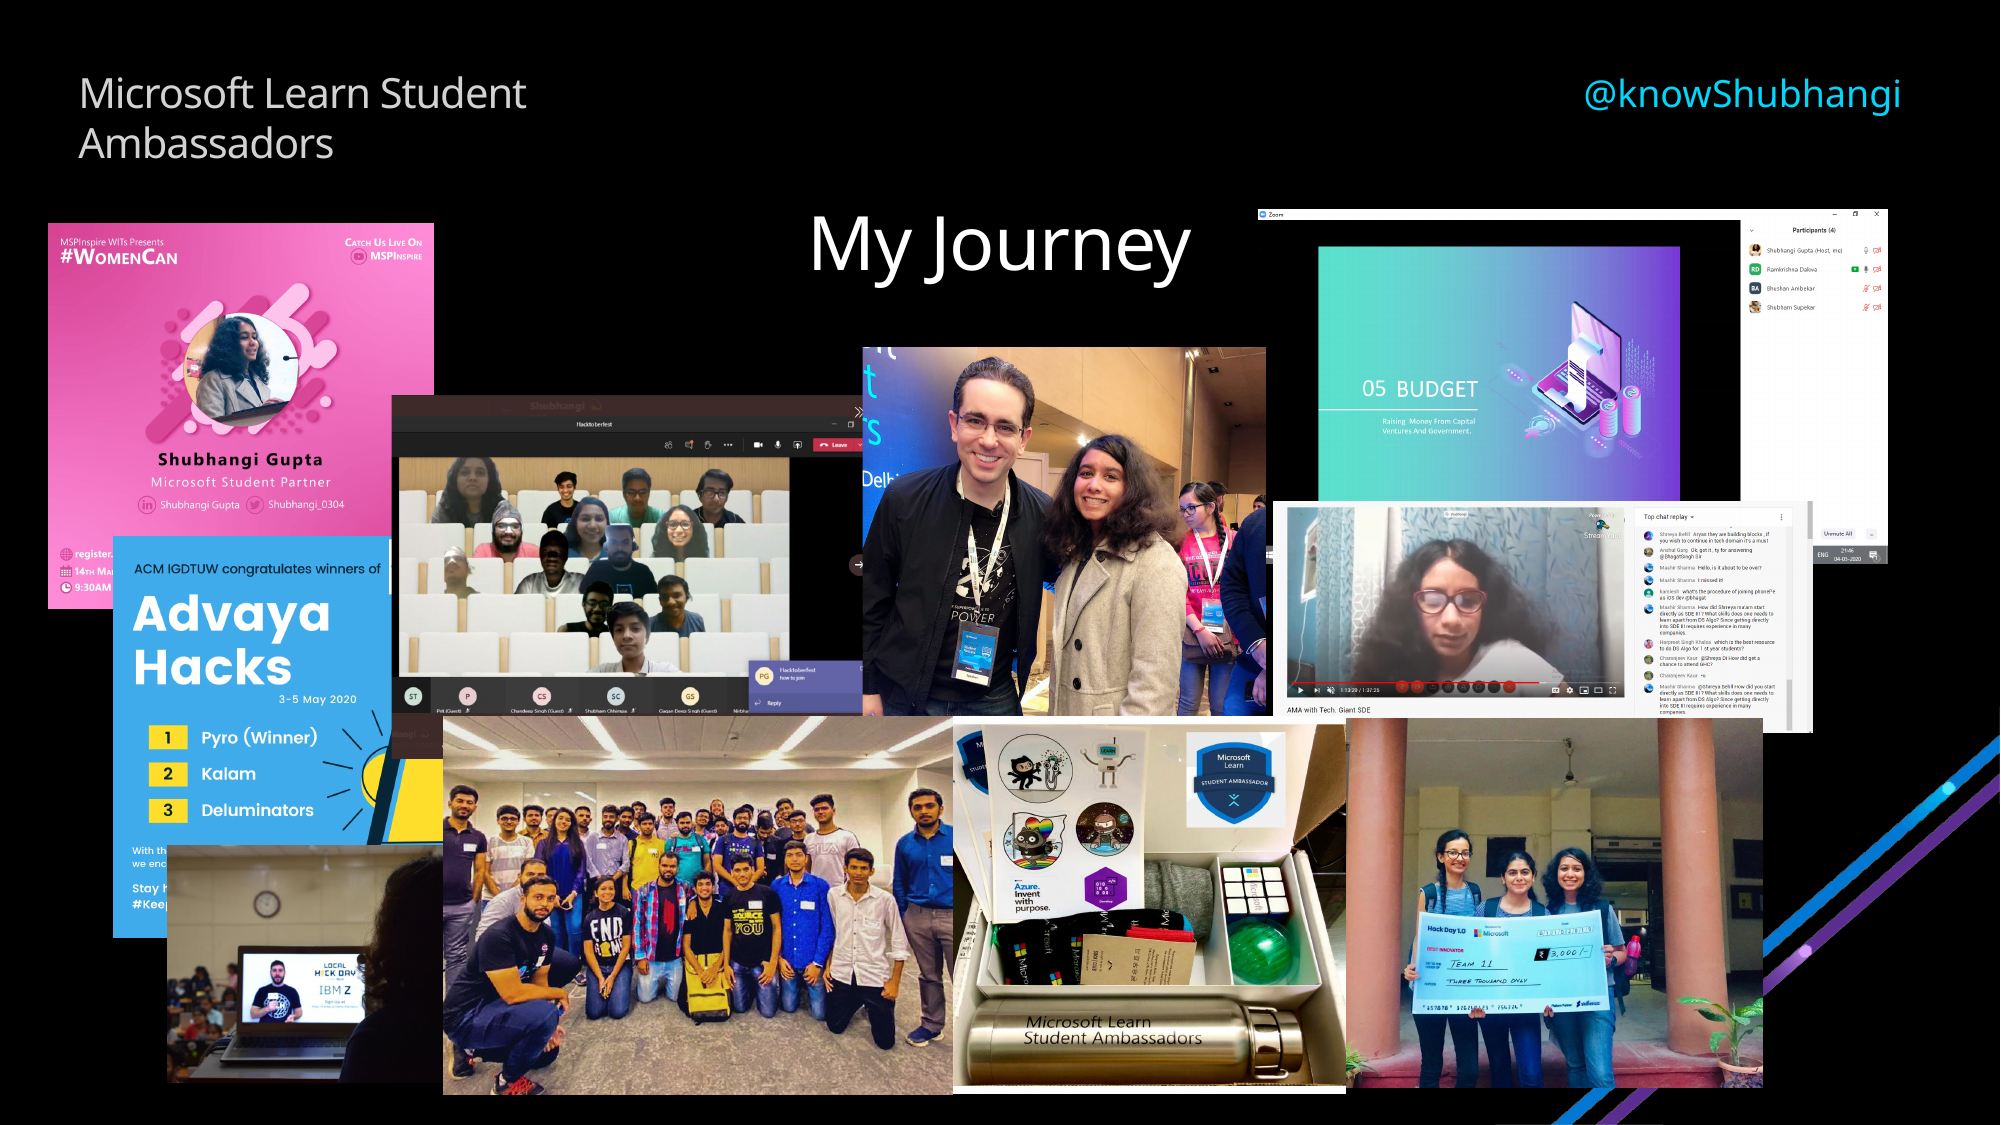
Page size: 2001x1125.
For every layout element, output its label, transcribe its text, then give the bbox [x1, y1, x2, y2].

text_box My Journey [0, 195, 2000, 286]
text_box @knowShubhangi [1583, 69, 1903, 115]
title Microsoft Learn Student Ambassadors [78, 67, 768, 118]
picture [48, 209, 1999, 1124]
